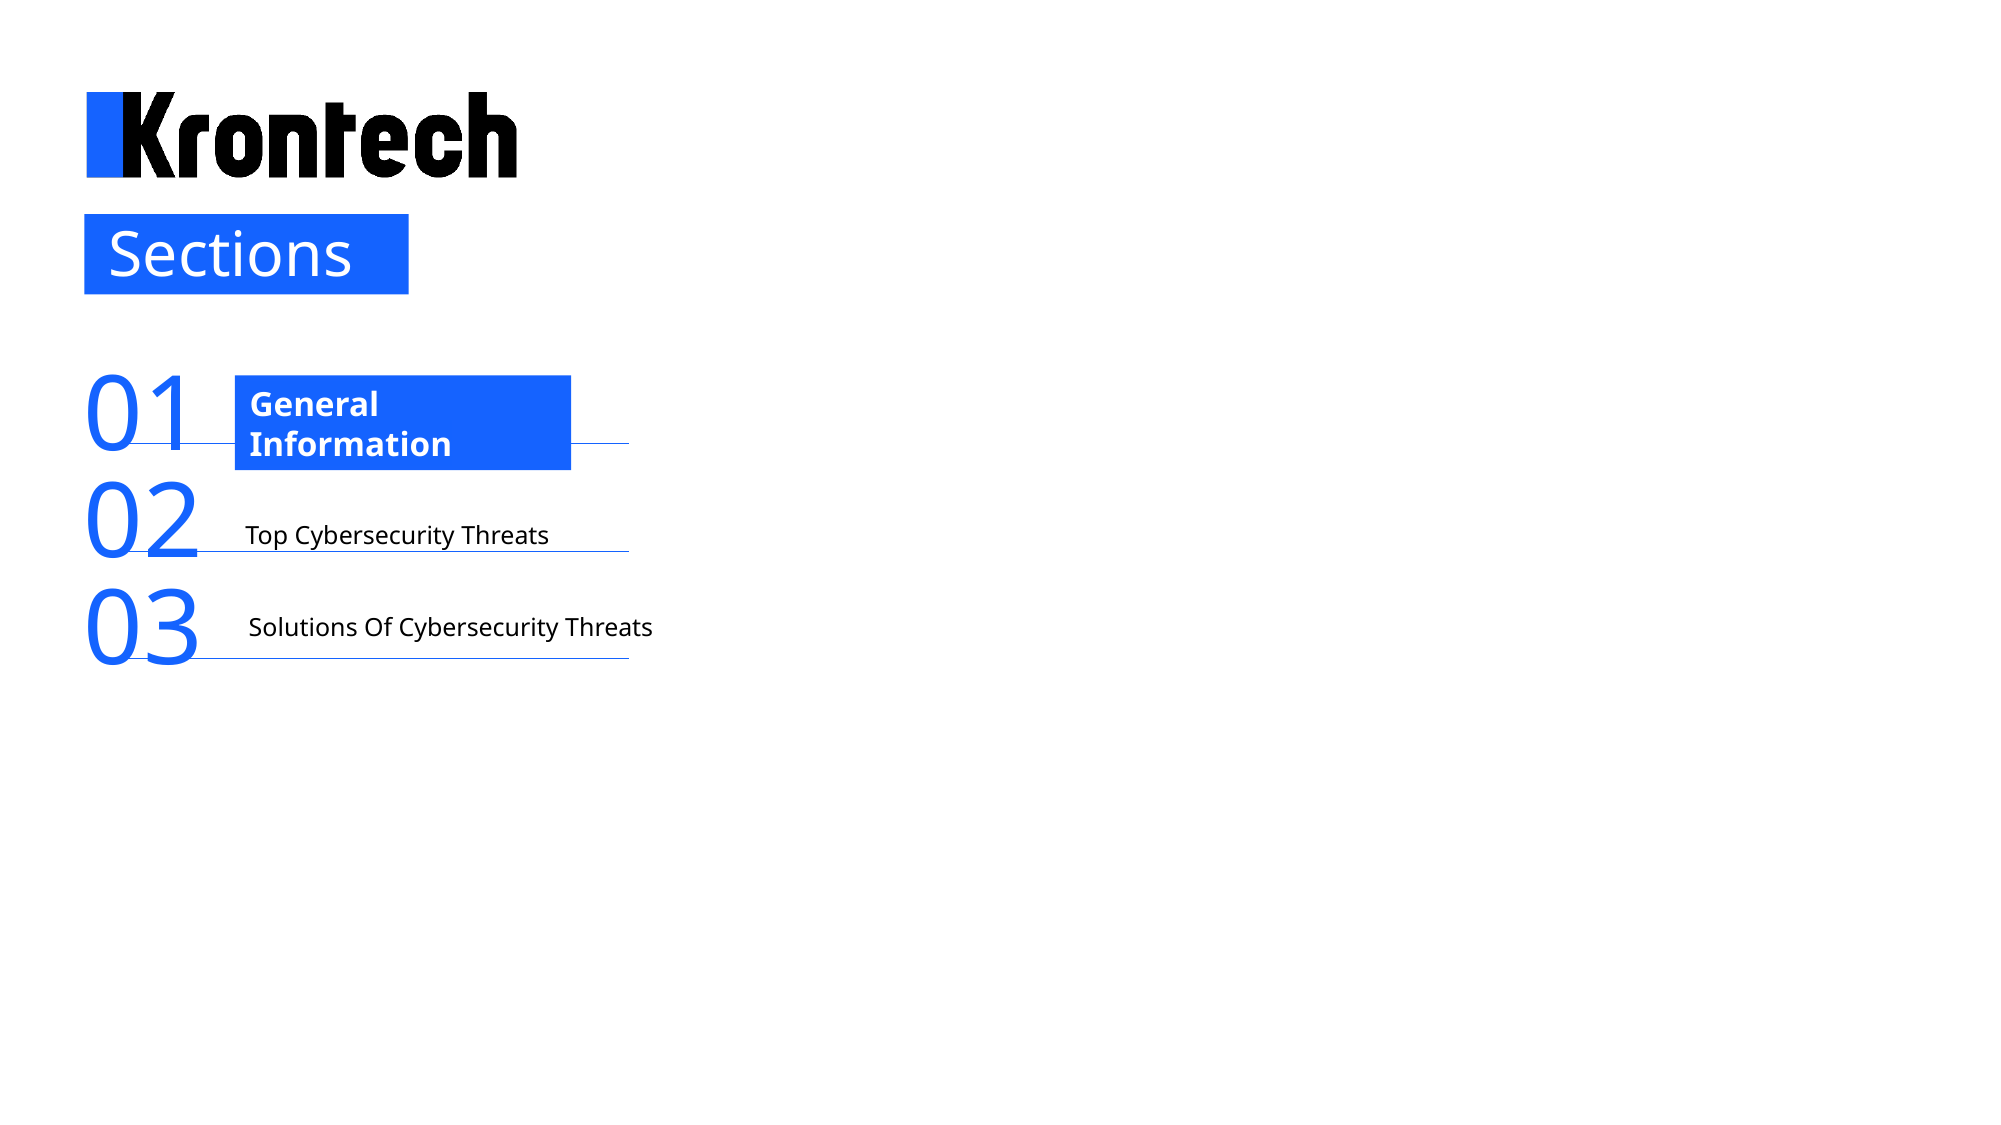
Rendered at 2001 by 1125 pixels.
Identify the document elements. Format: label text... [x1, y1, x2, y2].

text_box Solutions Of Cybersecurity Threats [629, 603, 738, 649]
text_box [83, 226, 410, 295]
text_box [68, 553, 629, 695]
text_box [68, 338, 669, 480]
text_box Sections [94, 231, 671, 296]
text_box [68, 445, 650, 588]
picture [39, 44, 564, 226]
